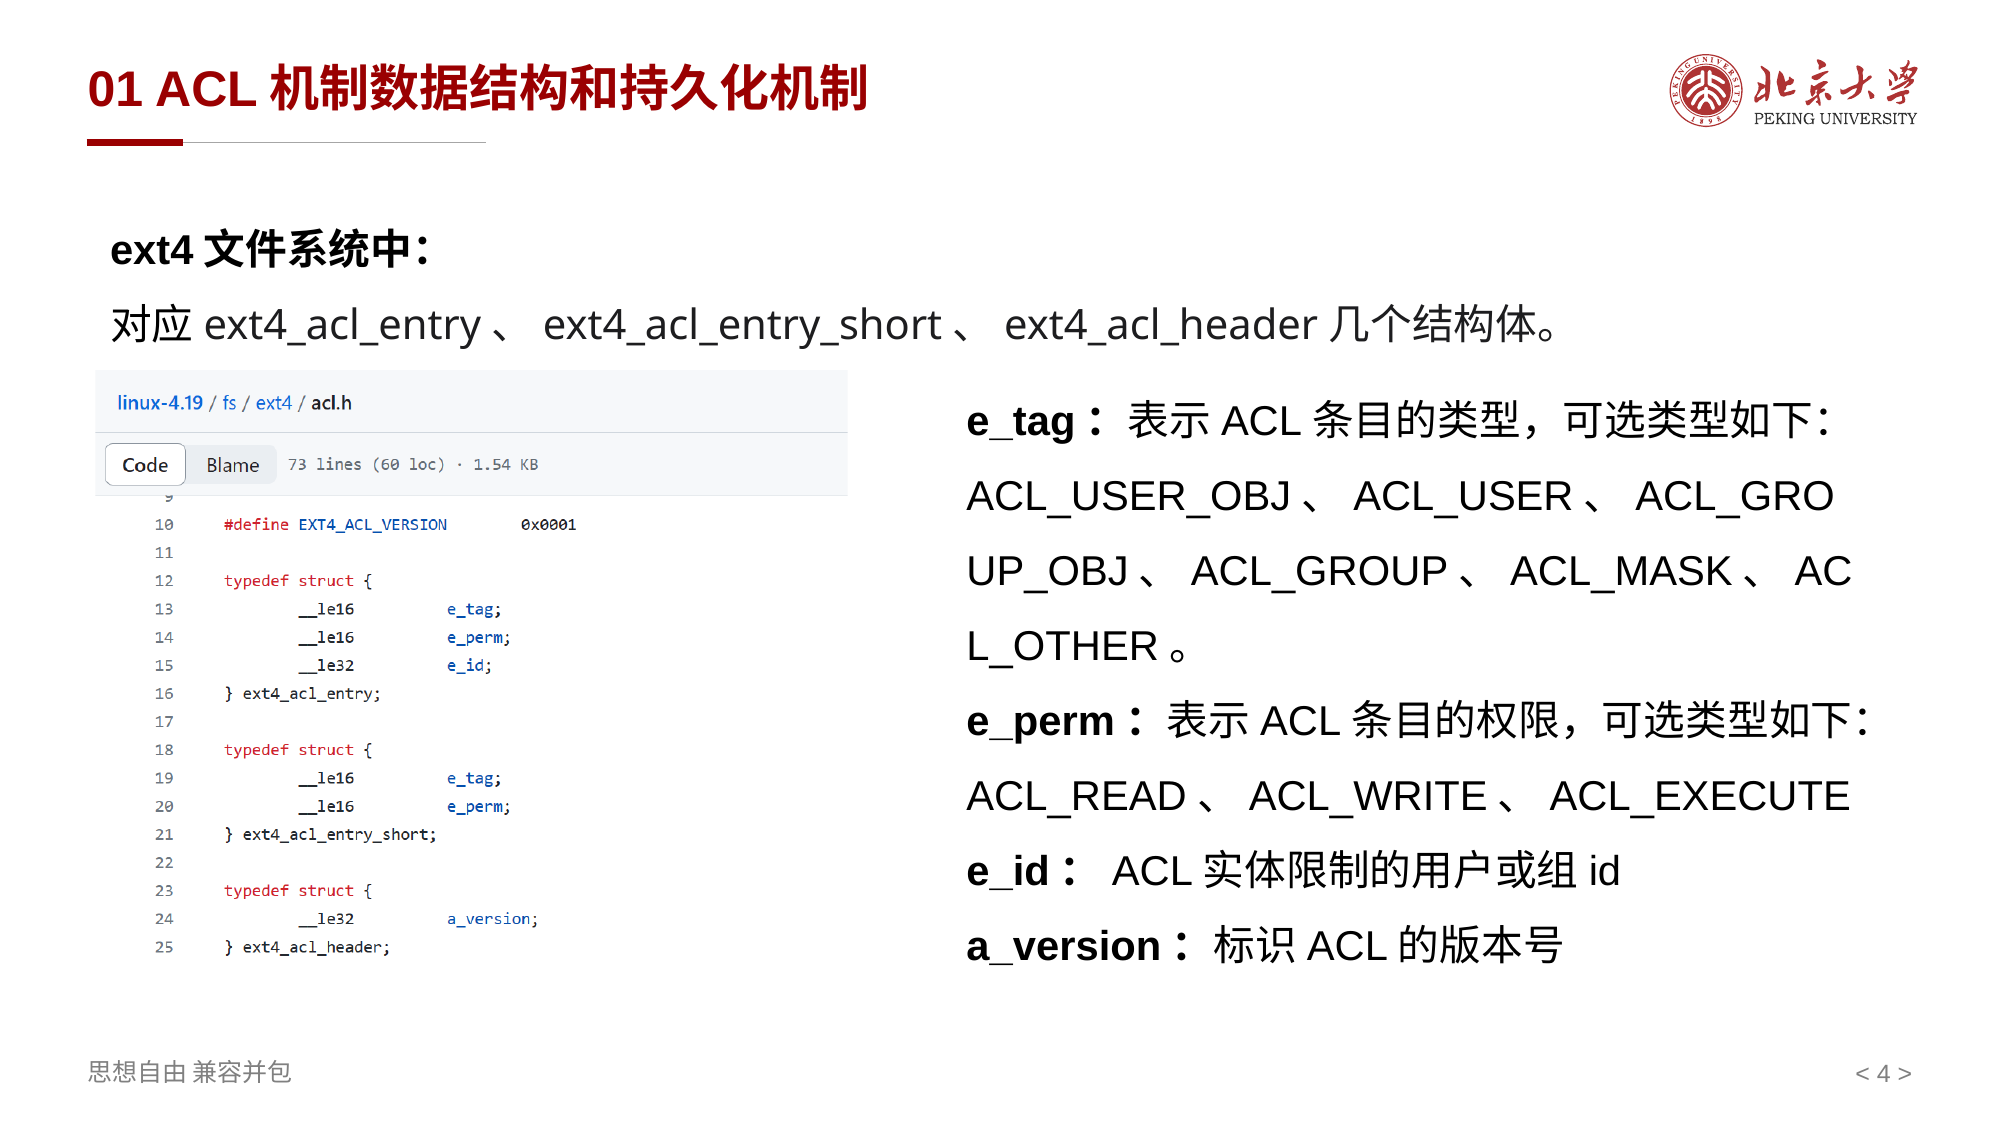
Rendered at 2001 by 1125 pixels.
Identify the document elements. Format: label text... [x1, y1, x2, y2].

picture [95, 370, 848, 967]
title 01 ACL机制数据结构和持久化机制 [72, 39, 1559, 142]
text_box e_tag：表示ACL条目的类型，可选类型如下：ACL_USER_OBJ、ACL_USER、ACL_GROUP_OBJ、ACL_GROUP、ACL_MASK、ACL_OTHER。 e_perm：表示ACL条目的权限，可选类型如下： ACL_READ、ACL_WRITE、ACL_EXECUTE e_id：ACL实体限制的用户或组id a_version：标识ACL的版本号 [951, 361, 1870, 976]
text_box ext4文件系统中： 对应ext4_acl_entry、ext4_acl_entry_short、ext4_acl_header几个结构体。 [95, 190, 1906, 356]
slide_number < > [1477, 1048, 1928, 1097]
